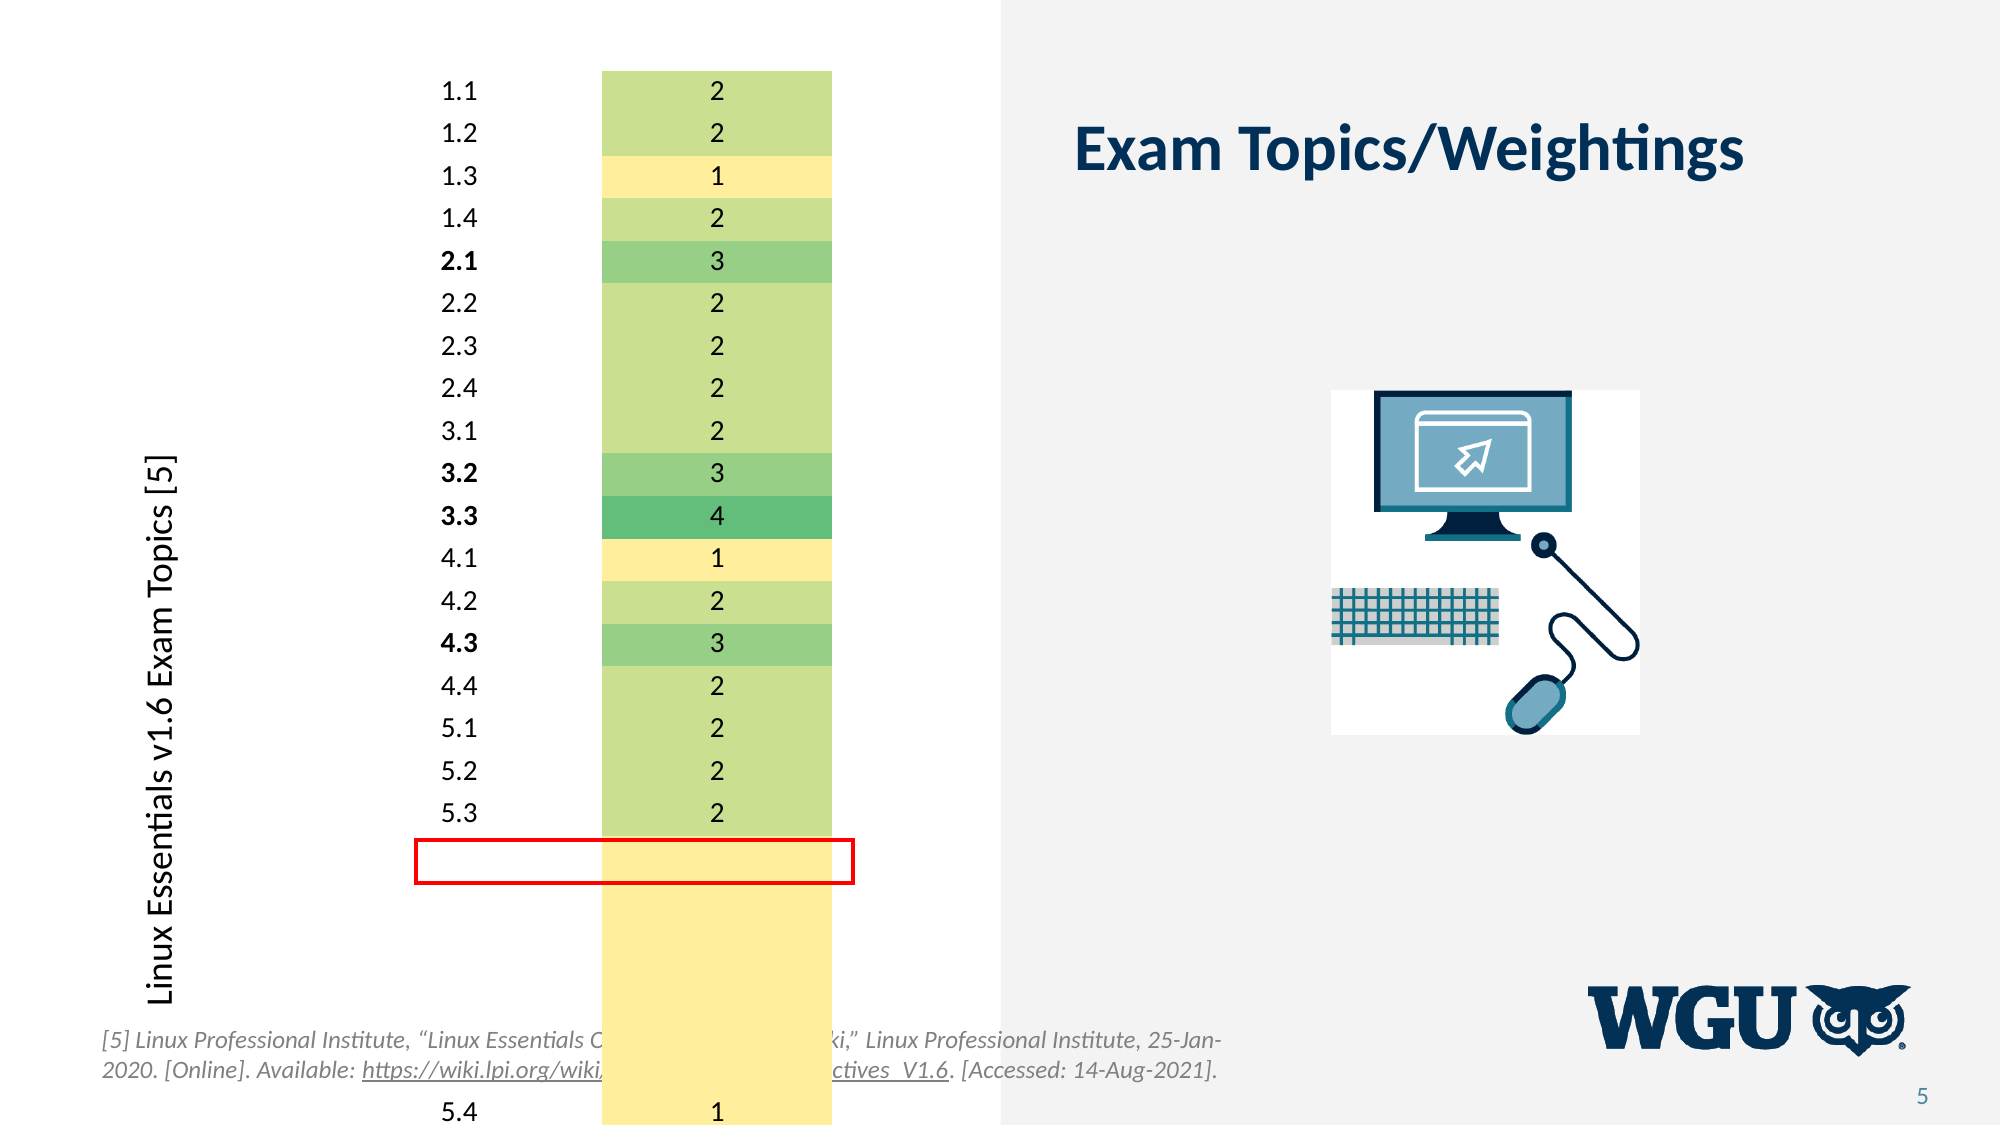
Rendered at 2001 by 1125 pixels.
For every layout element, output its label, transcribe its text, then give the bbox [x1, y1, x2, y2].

table_cell 4.1 [316, 539, 602, 581]
table_header Linux Essentials v1.6 Exam Topics [5] [142, 71, 316, 1125]
text_box [5] Linux Professional Institute, “Linux Essentials Objectives V1.6 - LPI Wiki,” Linux Professional Institute, 25-Jan-2020. [Online]. Available: https://wiki.lpi.org/wiki/Linux_Essentials_Objectives_V1.6. [Accessed: 14-Aug-2021]. [832, 1016, 1293, 1091]
table_header 2 [602, 71, 832, 113]
table_cell 2 [602, 198, 832, 241]
table_cell 1.3 [316, 156, 602, 198]
table_cell 1.4 [316, 198, 602, 241]
table_cell 2 [602, 326, 832, 368]
table_cell 2 [602, 368, 832, 411]
table_cell 1 [602, 884, 832, 1125]
table_cell 3 [602, 624, 832, 666]
table_cell 3 [602, 453, 832, 496]
table_cell 4 [602, 496, 832, 539]
table_cell 5.3 [316, 794, 602, 836]
table_cell 2 [602, 283, 832, 326]
picture [1331, 390, 1640, 735]
table_cell 1.2 [316, 113, 602, 156]
title Exam Topics/Weightings [1059, 105, 1912, 206]
table_cell 2.1 [316, 241, 602, 283]
table_cell 4.3 [316, 624, 602, 666]
table_cell 1 [602, 156, 832, 198]
table_header 1.1 [316, 71, 602, 113]
table_cell 3.1 [316, 411, 602, 453]
text_box [415, 839, 854, 884]
table_cell 4.4 [316, 666, 602, 709]
table_cell 2 [602, 666, 832, 709]
table_cell 2 [602, 113, 832, 156]
table_cell 5.2 [316, 751, 602, 794]
table_cell 2 [602, 751, 832, 794]
picture [1586, 984, 1912, 1057]
table_cell 2 [602, 794, 832, 836]
table_cell 2.2 [316, 283, 602, 326]
table_cell 5.4 [316, 836, 602, 1125]
table_cell 3 [602, 241, 832, 283]
table_cell 4.2 [316, 581, 602, 624]
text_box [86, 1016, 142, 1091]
table_cell 2 [602, 411, 832, 453]
table_cell 2.3 [316, 326, 602, 368]
table_cell 2.4 [316, 368, 602, 411]
table_cell 2 [602, 581, 832, 624]
table_cell 3.3 [316, 496, 602, 539]
table_cell 2 [602, 709, 832, 751]
table_cell 1 [602, 539, 832, 581]
slide_number 5 [1901, 1065, 2000, 1125]
table_cell 3.2 [316, 453, 602, 496]
table_cell 5.1 [316, 709, 602, 751]
